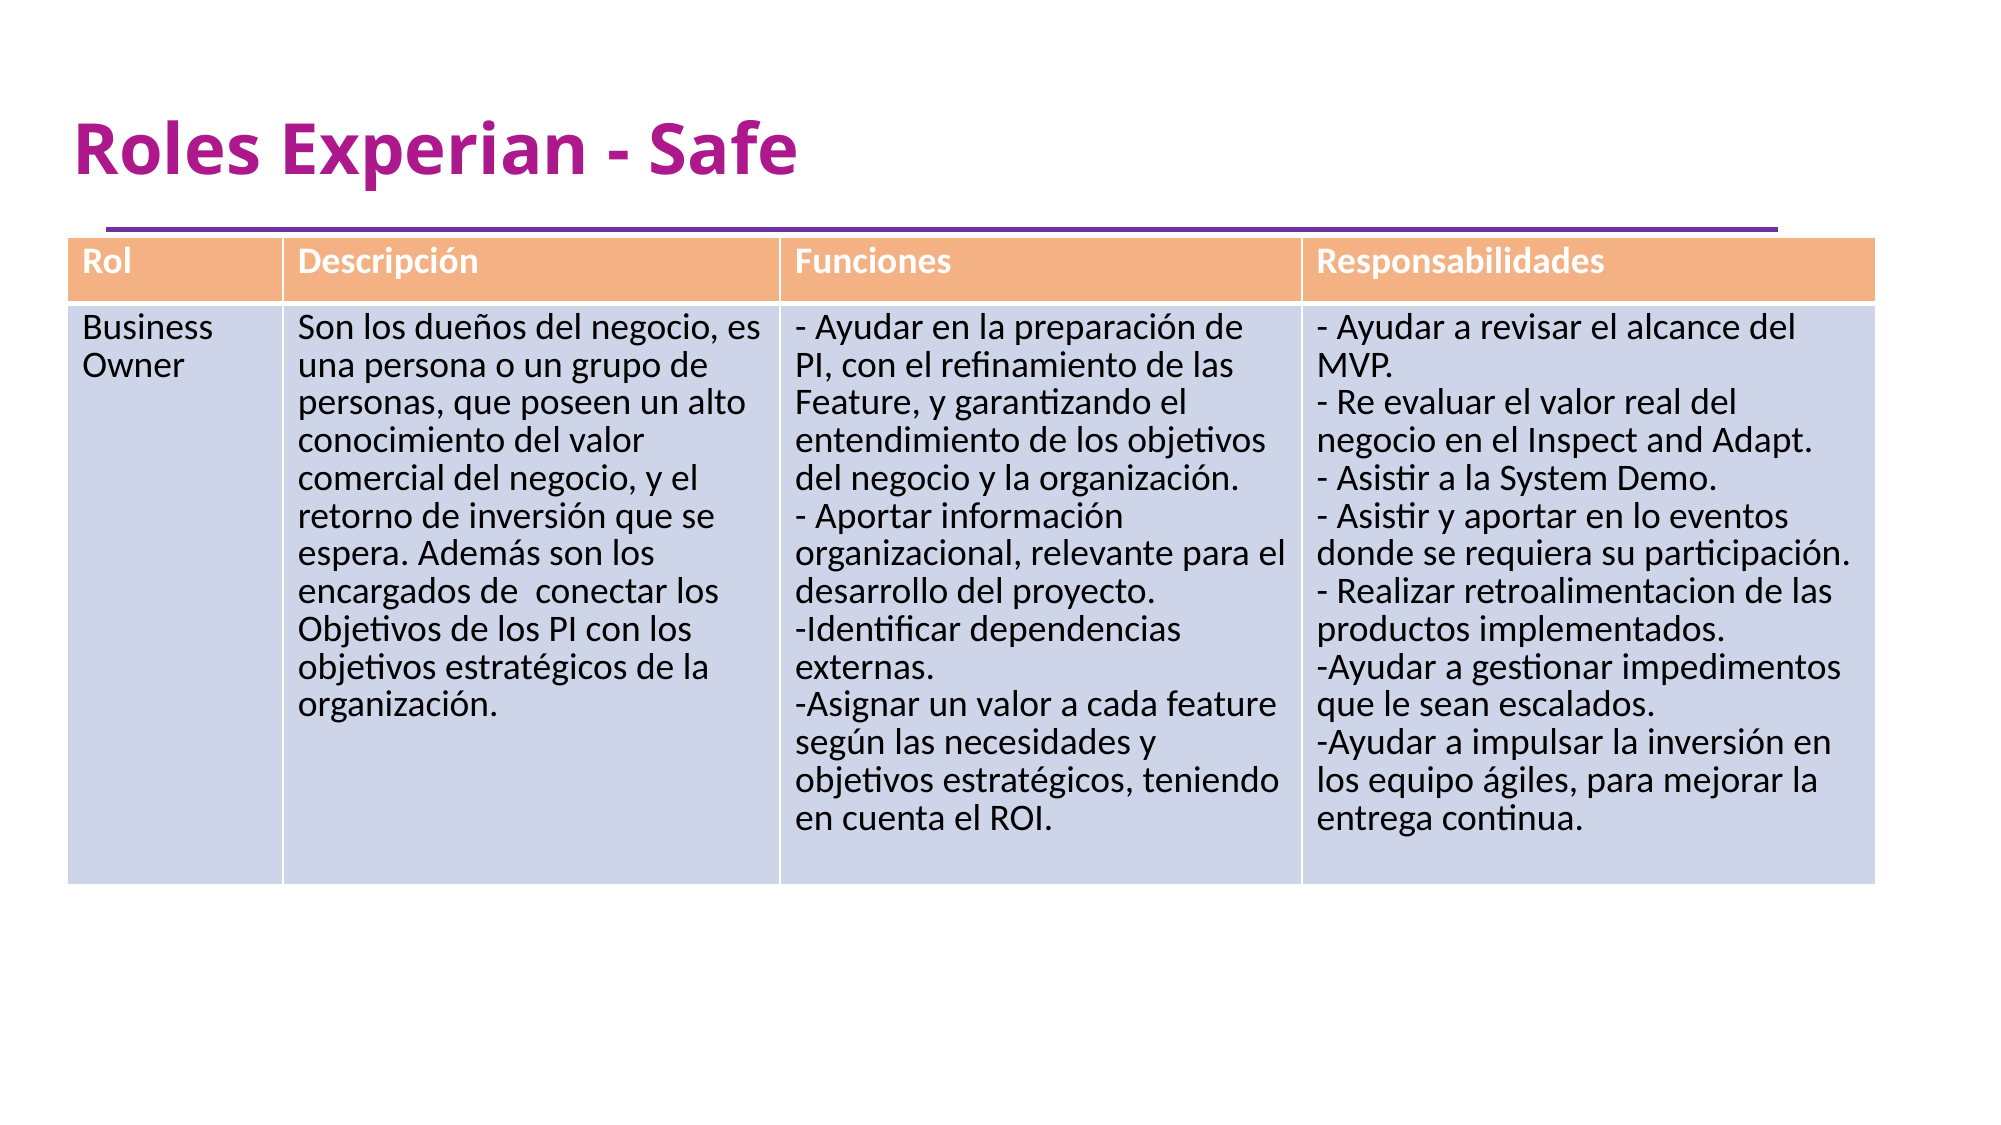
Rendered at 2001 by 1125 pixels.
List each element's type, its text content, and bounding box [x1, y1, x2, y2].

table_header Rol [68, 238, 282, 301]
table_cell - Ayudar a revisar el alcance del MVP. - Re evaluar el valor real del negocio en el Inspect and Adapt. - Asistir a la System Demo. - Asistir y aportar en lo eventos donde se requiera su participación. - Realizar retroalimentacion de las productos implementados. -Ayudar a gestionar impedimentos que le sean escalados. -Ayudar a impulsar la inversión en los equipo ágiles, para mejorar la entrega continua. [1303, 306, 1875, 884]
table_header Descripción [284, 238, 779, 301]
table_header Funciones [781, 238, 1301, 301]
table_cell - Ayudar en la preparación de PI, con el refinamiento de las Feature, y garantizando el entendimiento de los objetivos del negocio y la organización. - Aportar información organizacional, relevante para el desarrollo del proyecto. -Identificar dependencias externas. -Asignar un valor a cada feature según las necesidades y objetivos estratégicos, teniendo en cuenta el ROI. [781, 306, 1301, 884]
table_cell Business Owner [68, 306, 282, 884]
title [137, 59, 1863, 237]
text_box Roles Experian - Safe [57, 105, 1807, 198]
table_header Responsabilidades [1303, 238, 1875, 301]
table_cell Son los dueños del negocio, es una persona o un grupo de personas, que poseen un alto conocimiento del valor comercial del negocio, y el retorno de inversión que se espera. Además son los encargados de conectar los Objetivos de los PI con los objetivos estratégicos de la organización. [284, 306, 779, 884]
